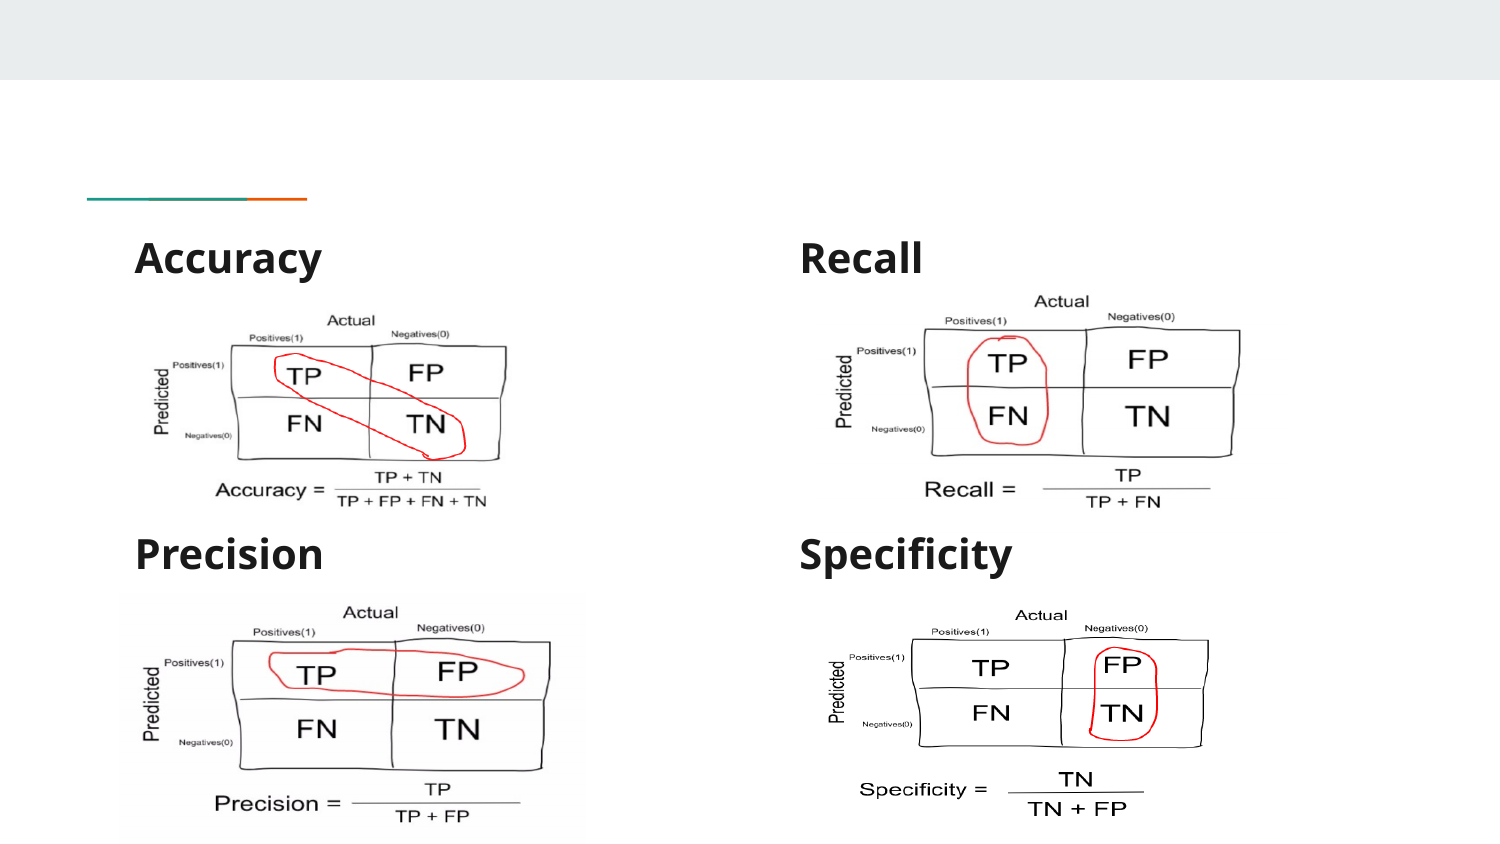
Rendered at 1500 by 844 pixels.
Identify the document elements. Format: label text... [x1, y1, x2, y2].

title Specificity [784, 513, 1165, 601]
title Accuracy [119, 216, 714, 305]
picture [99, 290, 570, 533]
picture [119, 592, 587, 844]
title Recall [784, 216, 1500, 305]
title Precision [119, 541, 500, 592]
picture [818, 290, 1286, 533]
picture [823, 592, 1232, 844]
